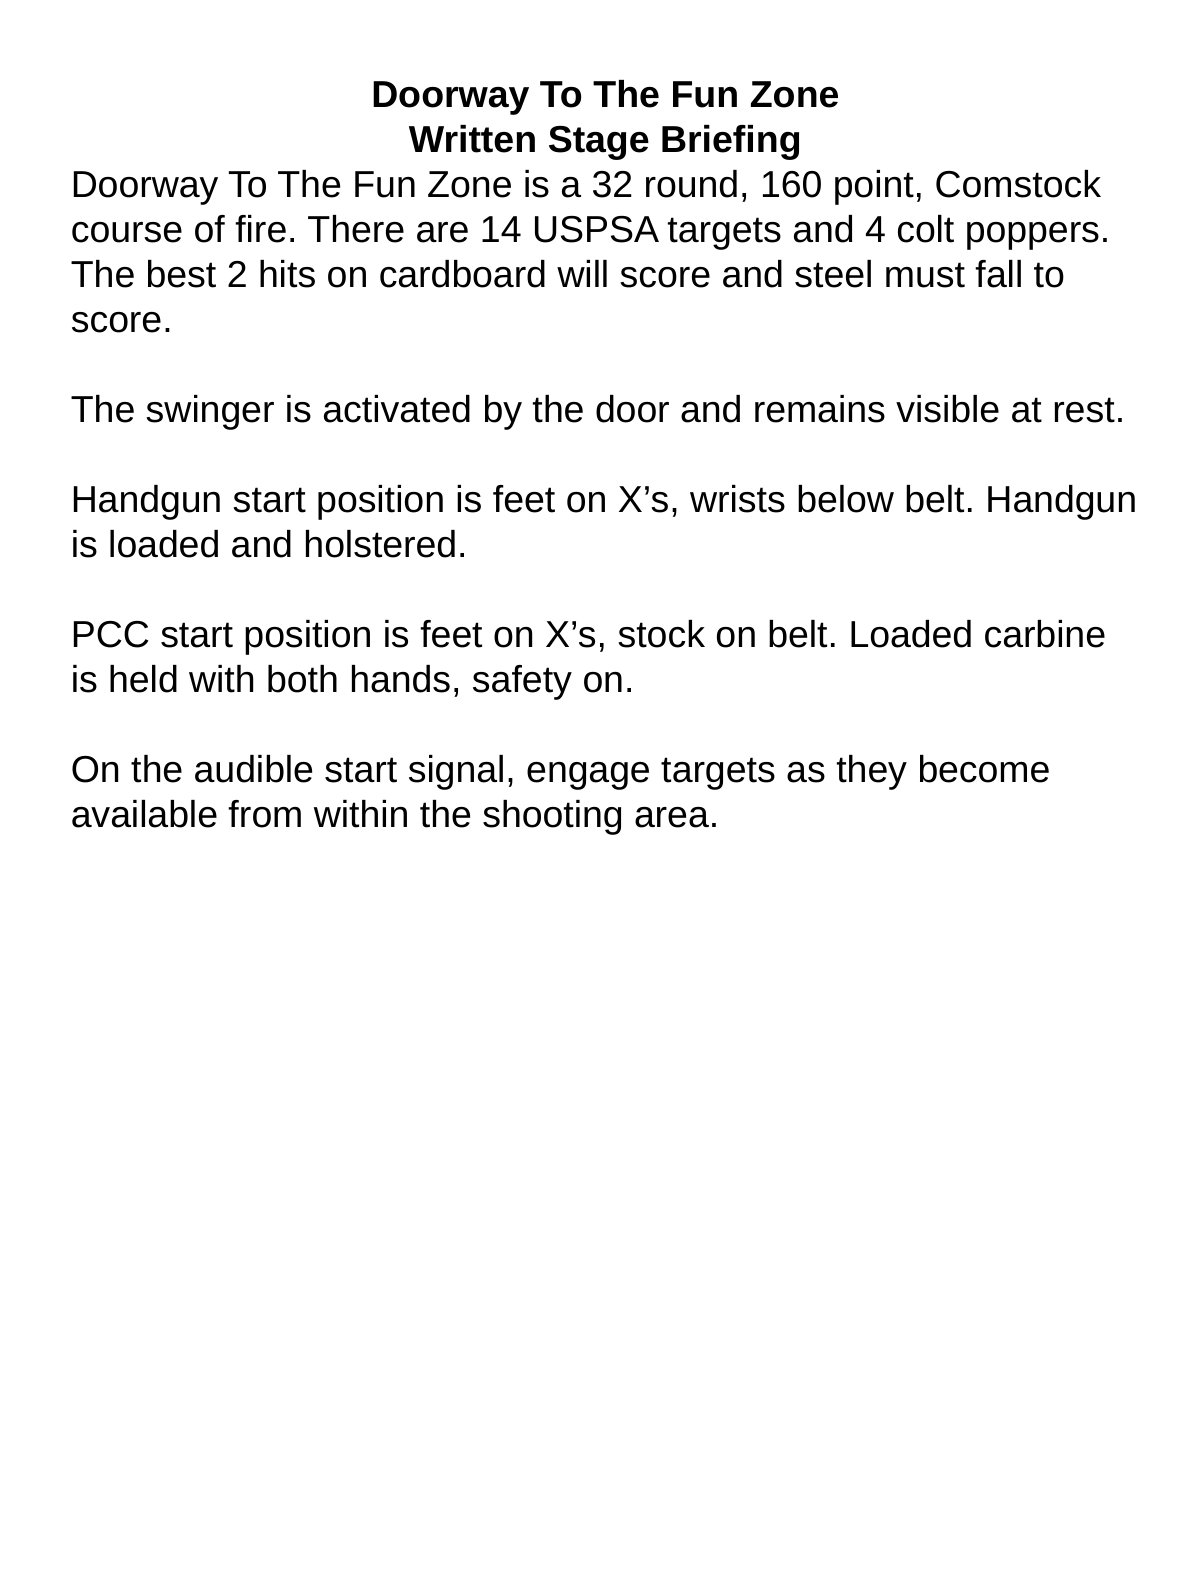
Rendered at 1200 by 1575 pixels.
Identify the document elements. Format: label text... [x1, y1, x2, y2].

text_box Doorway To The Fun Zone Written Stage Briefing Doorway To The Fun Zone is a 32 round, 160 point, Comstock course of fire. There are 14 USPSA targets and 4 colt poppers. The best 2 hits on cardboard will score and steel must fall to score. The swinger is activated by the door and remains visible at rest. Handgun start position is feet on X’s, wrists below belt. Handgun is loaded and holstered. PCC start position is feet on X’s, stock on belt. Loaded carbine is held with both hands, safety on. On the audible start signal, engage targets as they become available from within the shooting area. [56, 63, 1156, 843]
